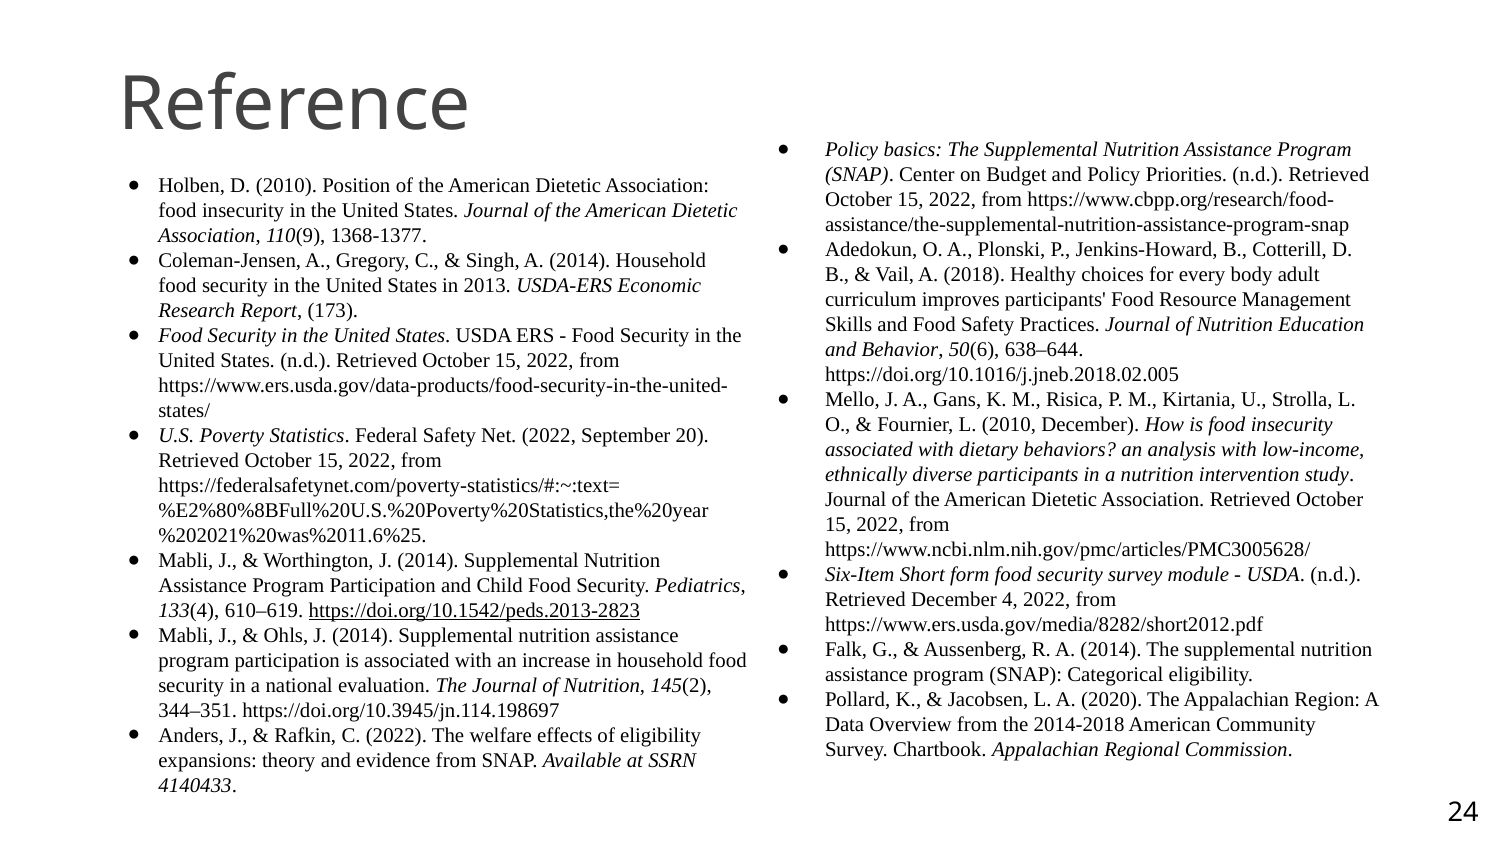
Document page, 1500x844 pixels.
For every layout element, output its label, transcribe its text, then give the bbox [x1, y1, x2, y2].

slide_number 24 [1403, 779, 1494, 844]
subtitle Policy basics: The Supplemental Nutrition Assistance Program (SNAP). Center on Budget and Policy Priorities. (n.d.). Retrieved October 15, 2022, from https://www.cbpp.org/research/food-assistance/the-supplemental-nutrition-assistance-program-snap Adedokun, O. A., Plonski, P., Jenkins-Howard, B., Cotterill, D. B., & Vail, A. (2018). Healthy choices for every body adult curriculum improves participants' Food Resource Management Skills and Food Safety Practices. Journal of Nutrition Education and Behavior, 50(6), 638–644. https://doi.org/10.1016/j.jneb.2018.02.005 Mello, J. A., Gans, K. M., Risica, P. M., Kirtania, U., Strolla, L. O., & Fournier, L. (2010, December). How is food insecurity associated with dietary behaviors? an analysis with low-income, ethnically diverse participants in a nutrition intervention study. Journal of the American Dietetic Association. Retrieved October 15, 2022, from https://www.ncbi.nlm.nih.gov/pmc/articles/PMC3005628/ Six-Item Short form food security survey module - USDA. (n.d.). Retrieved December 4, 2022, from https://www.ers.usda.gov/media/8282/short2012.pdf Falk, G., & Aussenberg, R. A. (2014). The supplemental nutrition assistance program (SNAP): Categorical eligibility. Pollard, K., & Jacobsen, L. A. (2020). The Appalachian Region: A Data Overview from the 2014-2018 American Community Survey. Chartbook. Appalachian Regional Commission. [750, 91, 1382, 756]
title Reference [118, 52, 1382, 147]
subtitle Holben, D. (2010). Position of the American Dietetic Association: food insecurity in the United States. Journal of the American Dietetic Association, 110(9), 1368-1377. Coleman-Jensen, A., Gregory, C., & Singh, A. (2014). Household food security in the United States in 2013. USDA-ERS Economic Research Report, (173). Food Security in the United States. USDA ERS - Food Security in the United States. (n.d.). Retrieved October 15, 2022, from https://www.ers.usda.gov/data-products/food-security-in-the-united-states/ U.S. Poverty Statistics. Federal Safety Net. (2022, September 20). Retrieved October 15, 2022, from https://federalsafetynet.com/poverty-statistics/#:~:text=%E2%80%8BFull%20U.S.%20Poverty%20Statistics,the%20year%202021%20was%2011.6%25. Mabli, J., & Worthington, J. (2014). Supplemental Nutrition Assistance Program Participation and Child Food Security. Pediatrics, 133(4), 610–619. https://doi.org/10.1542/peds.2013-2823 Mabli, J., & Ohls, J. (2014). Supplemental nutrition assistance program participation is associated with an increase in household food security in a national evaluation. The Journal of Nutrition, 145(2), 344–351. https://doi.org/10.3945/jn.114.198697 Anders, J., & Rafkin, C. (2022). The welfare effects of eligibility expansions: theory and evidence from SNAP. Available at SSRN 4140433. [118, 189, 750, 780]
